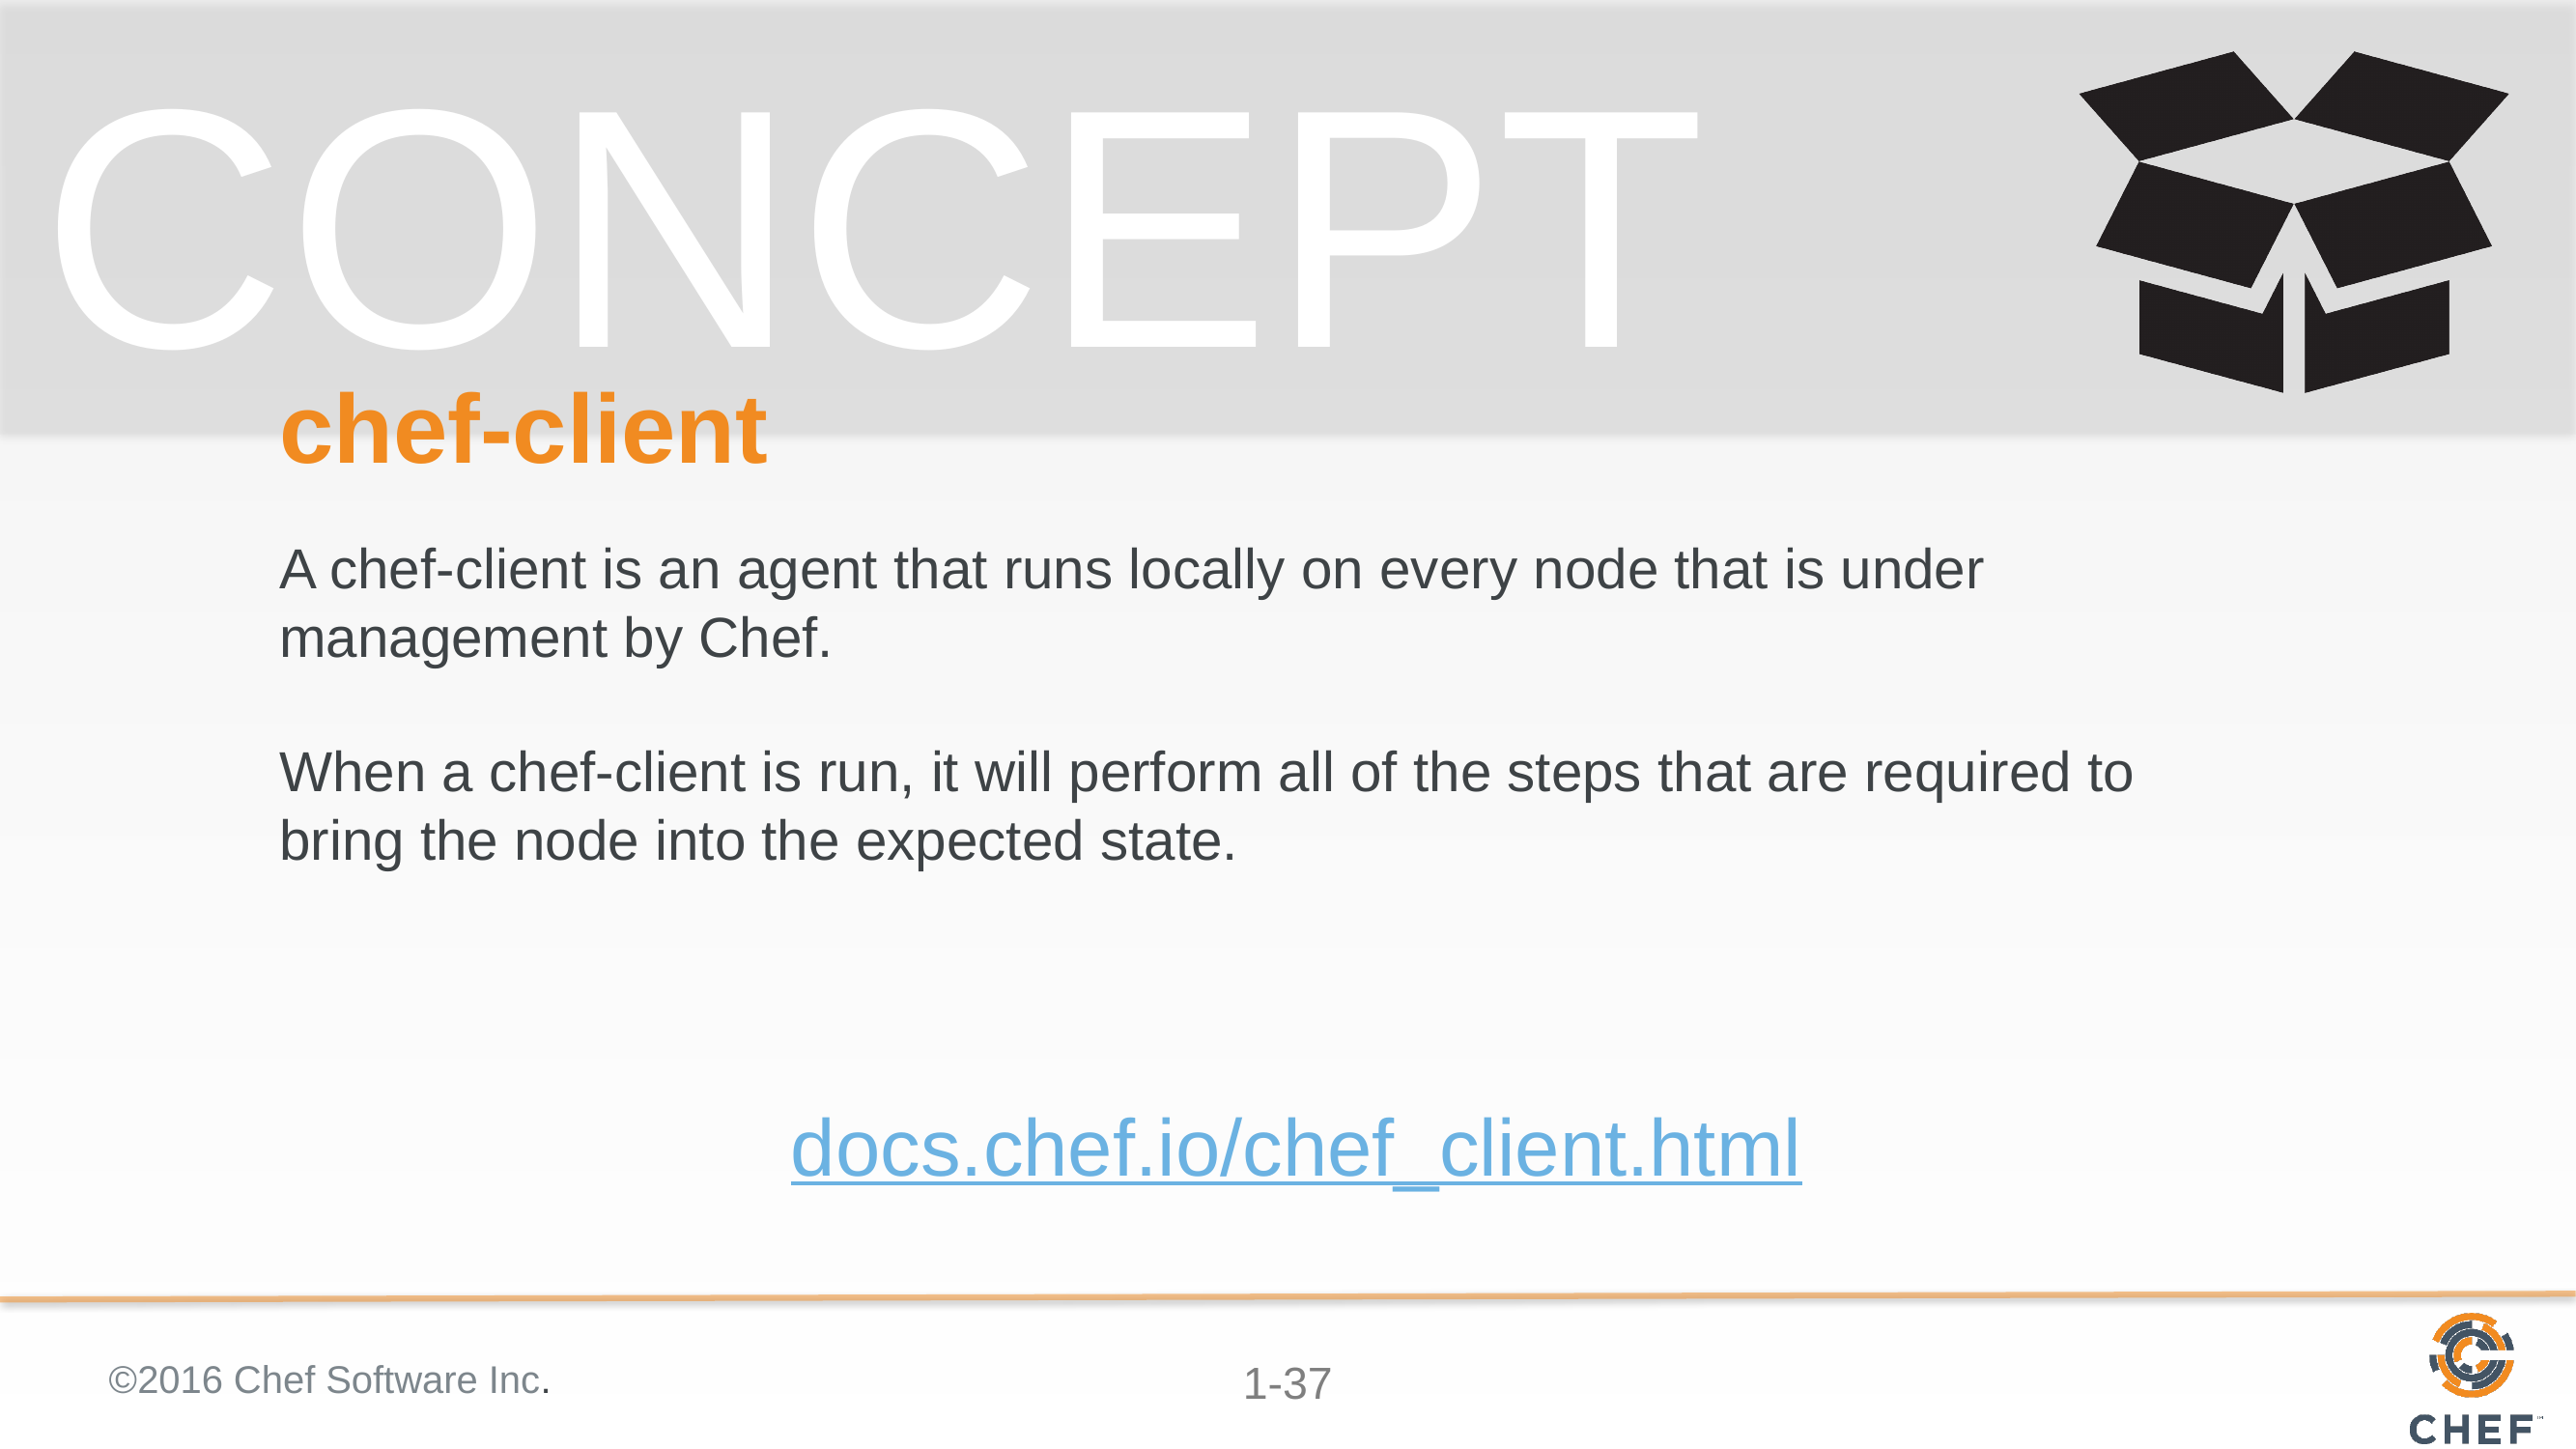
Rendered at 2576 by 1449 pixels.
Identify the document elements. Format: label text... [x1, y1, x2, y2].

picture [2399, 1297, 2551, 1449]
title chef-client [265, 363, 2217, 499]
picture [2079, 51, 2509, 399]
text_box docs.chef.io/chef_client.html [589, 1102, 2003, 1186]
subtitle A chef-client is an agent that runs locally on every node that is under management by Chef. When a chef-client is run, it will perform all of the steps that are required to bring the node into the expected state. [265, 518, 2217, 1049]
